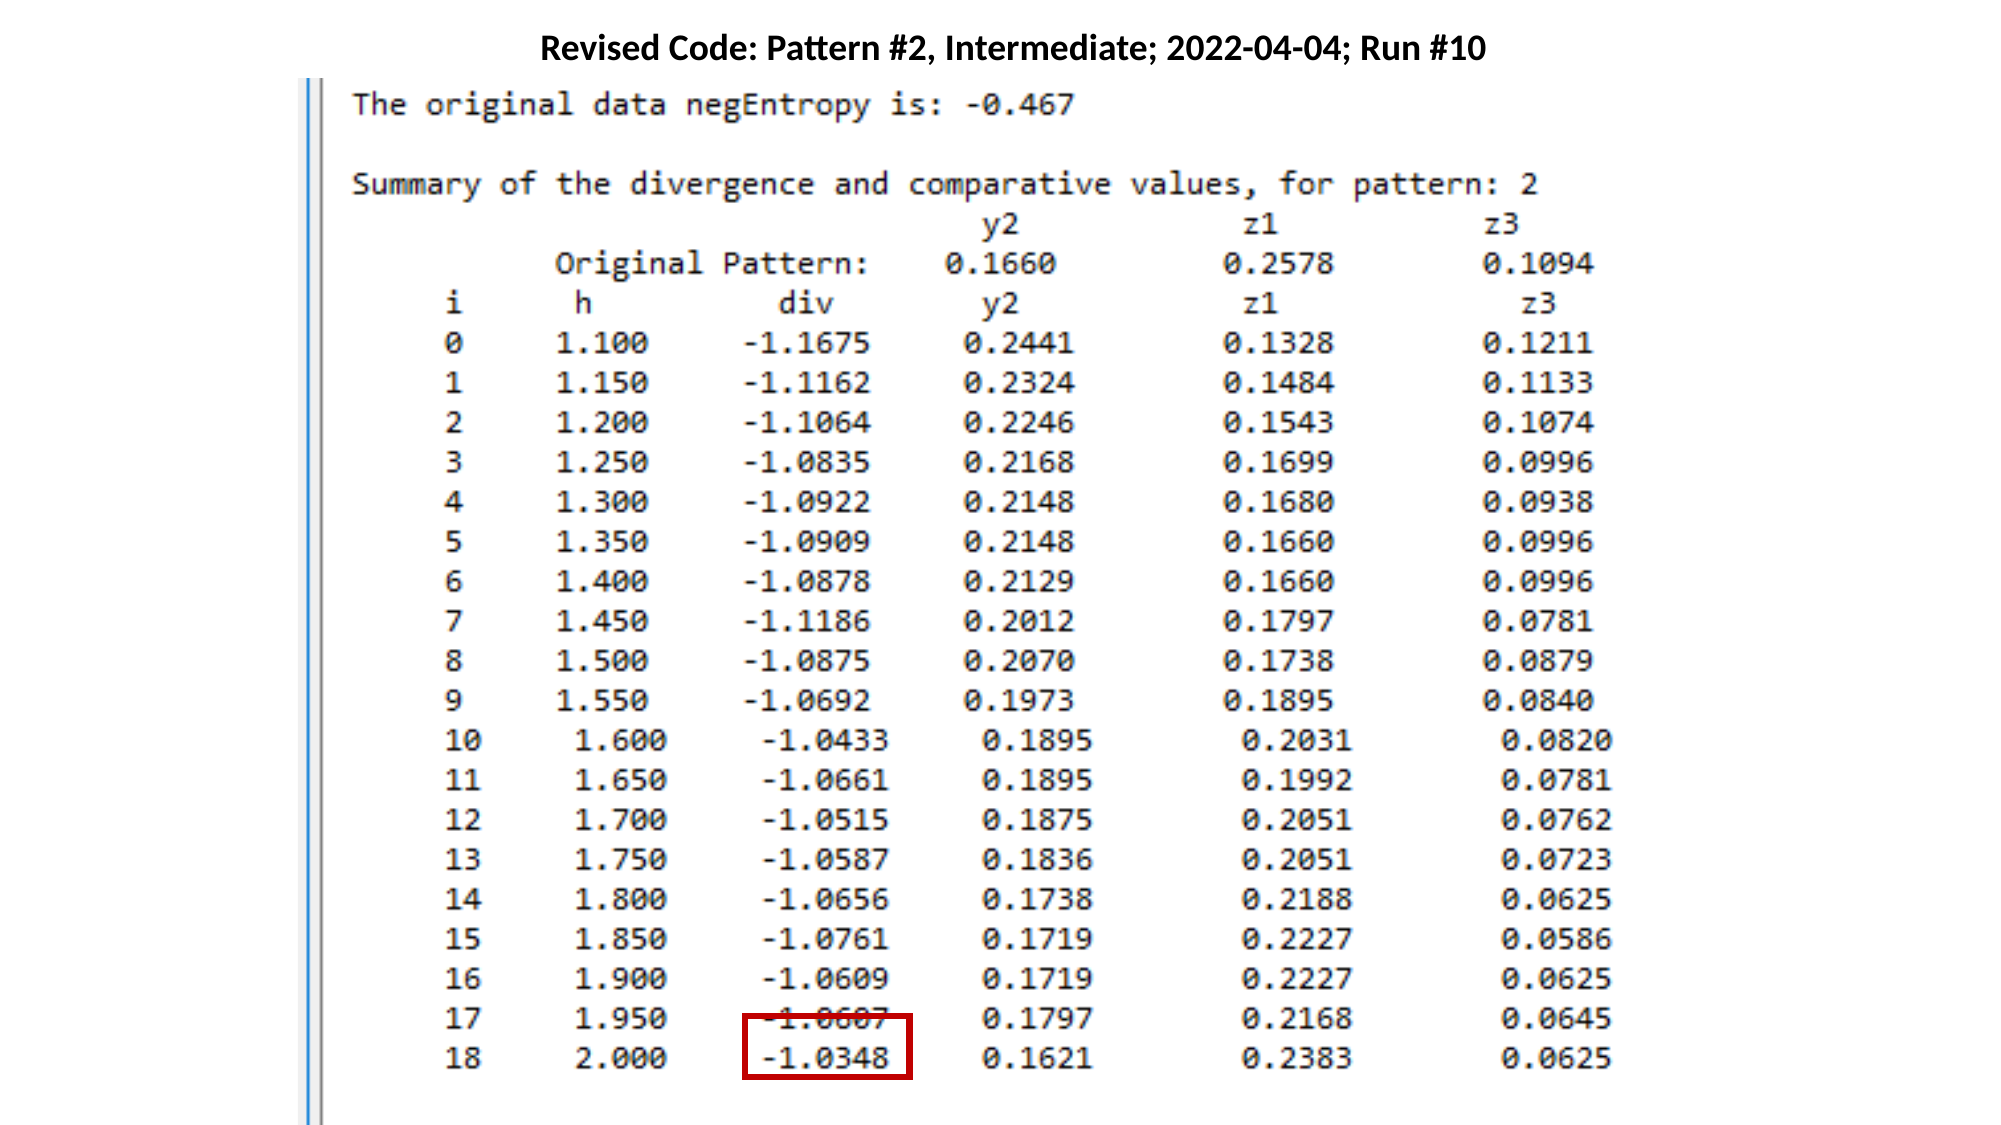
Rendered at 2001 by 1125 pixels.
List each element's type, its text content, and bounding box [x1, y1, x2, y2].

picture [297, 78, 1711, 1125]
text_box Revised Code: Pattern #2, Intermediate; 2022-04-04; Run #10 [525, 15, 1503, 76]
